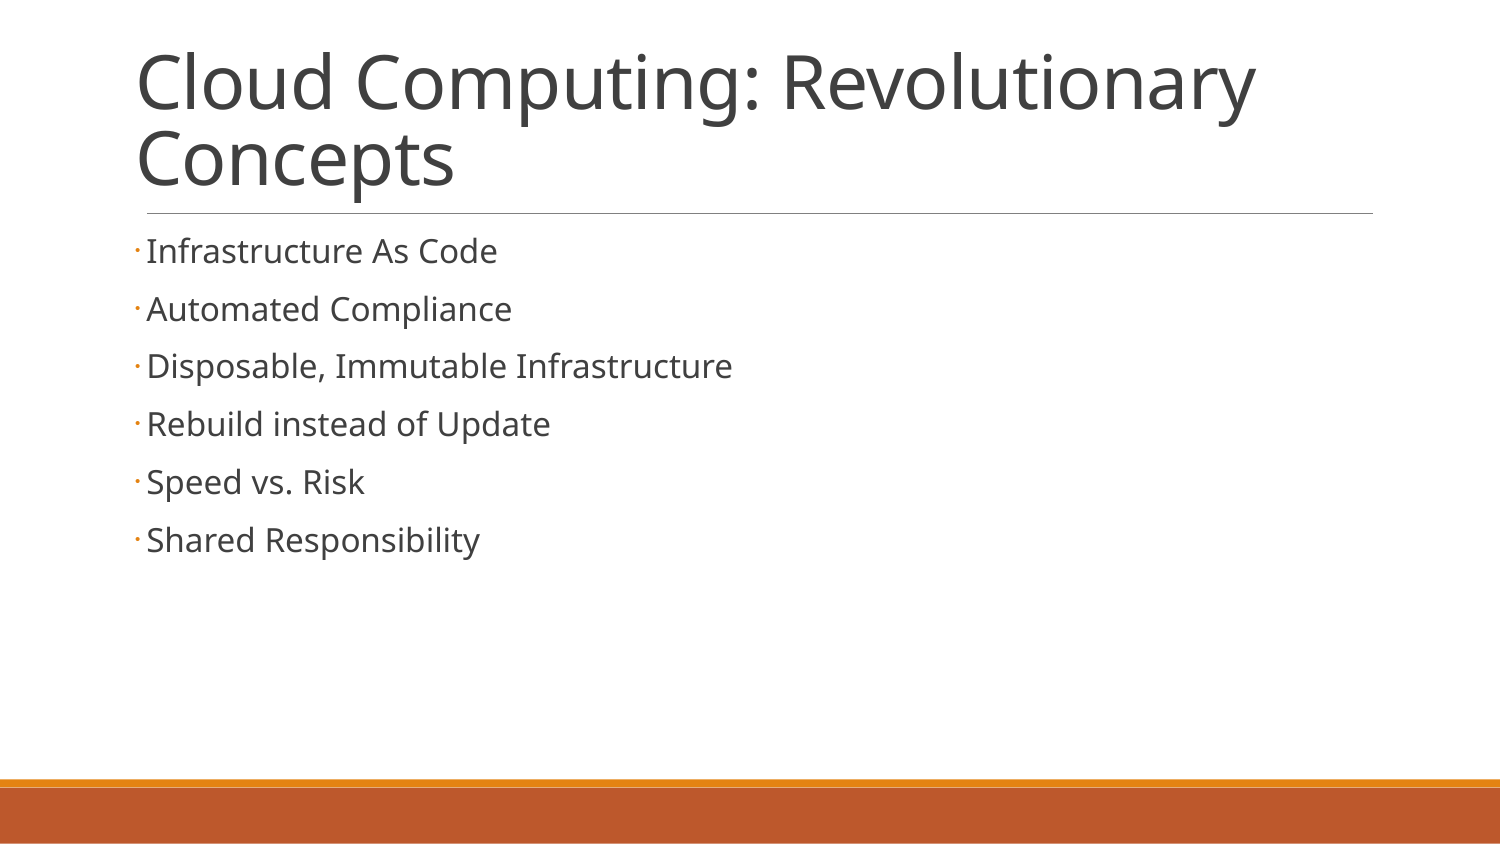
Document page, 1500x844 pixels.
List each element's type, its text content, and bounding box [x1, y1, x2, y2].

title Cloud Computing: Revolutionary Concepts [135, 35, 1373, 214]
list Infrastructure As Code Automated Compliance Disposable, Immutable Infrastructure Rebuild instead of Update Speed vs. Risk Shared Responsibility [135, 227, 1373, 723]
